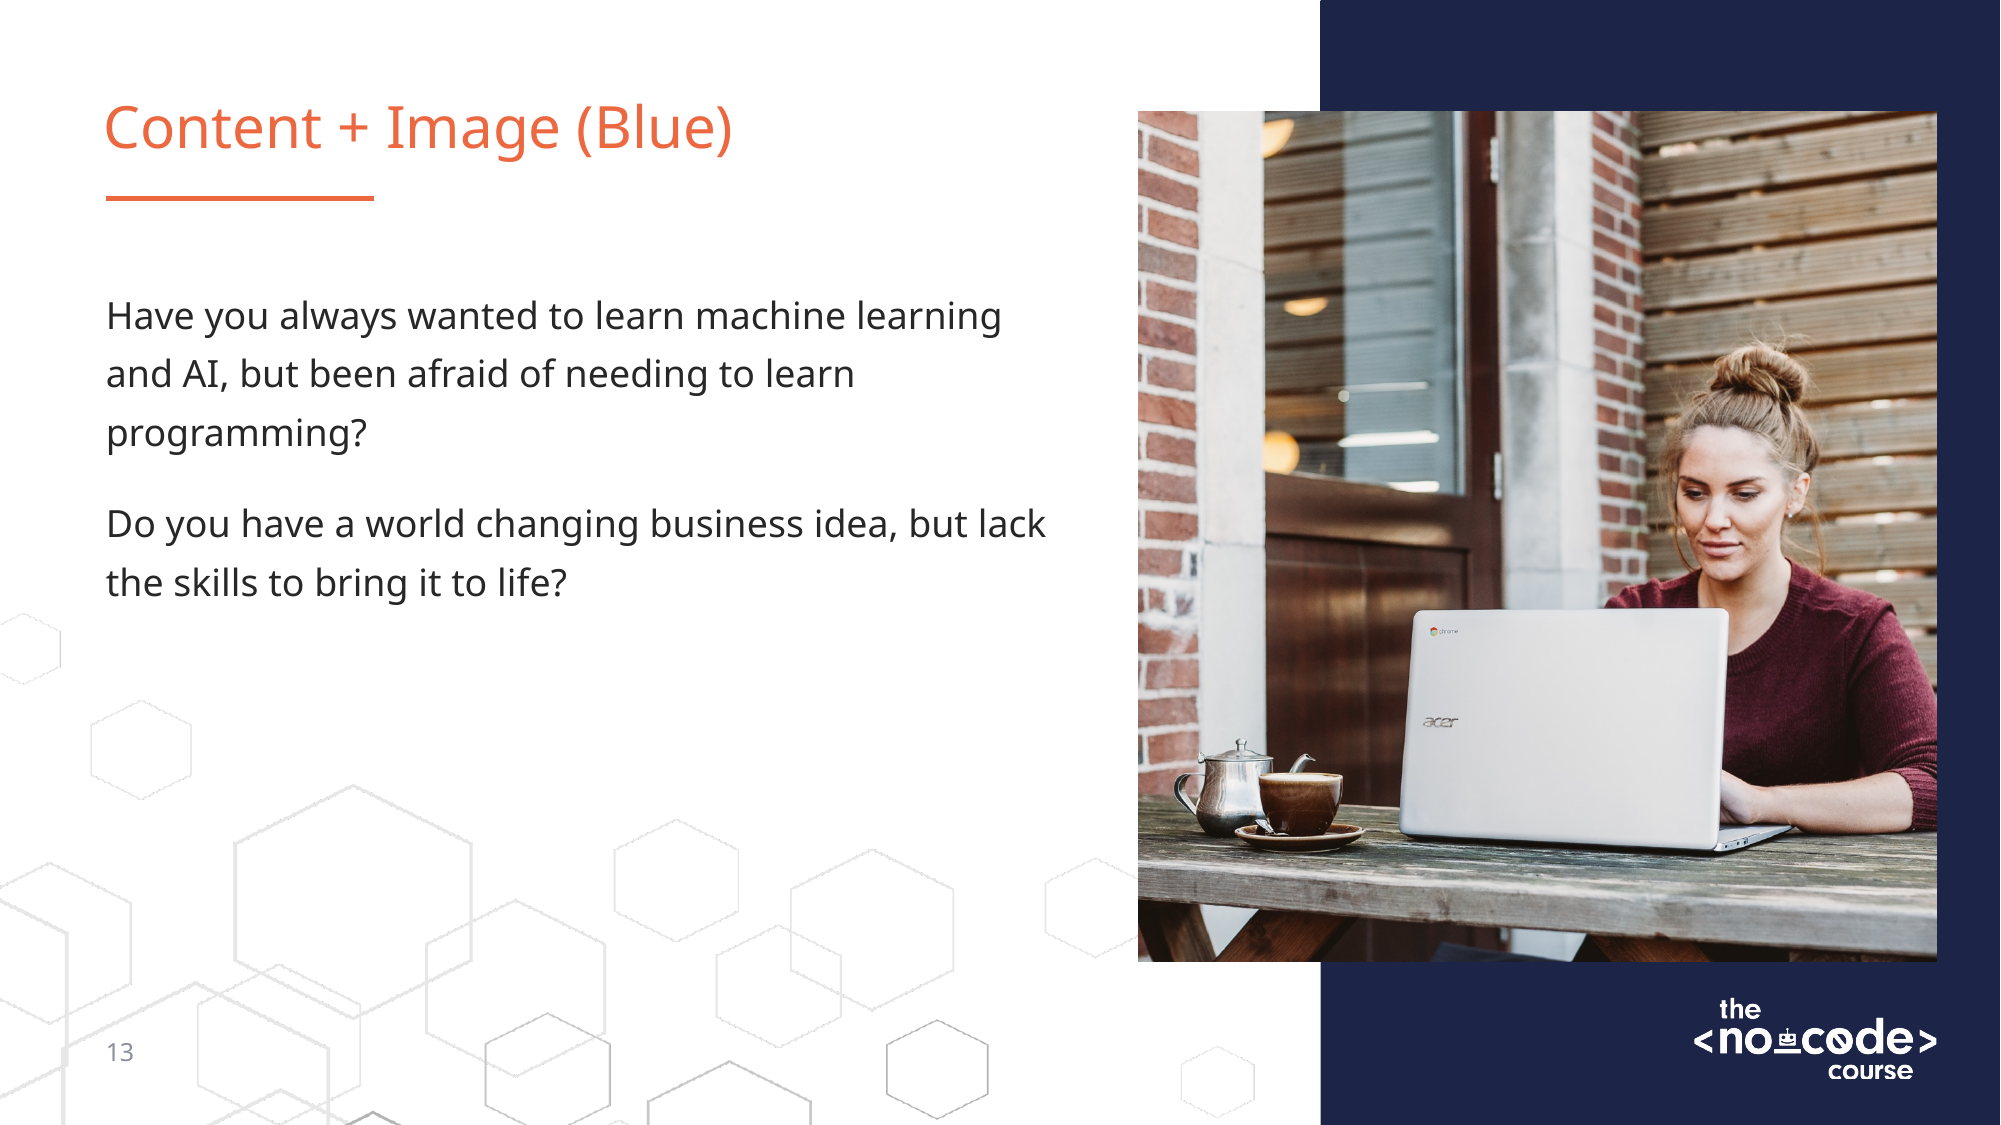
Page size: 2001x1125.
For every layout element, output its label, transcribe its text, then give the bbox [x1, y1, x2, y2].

list Have you always wanted to learn machine learning and AI, but been afraid of needing to learn programming? Do you have a world changing business idea, but lack the skills to bring it to life? [105, 278, 1076, 956]
title Content + Image (Blue) [103, 59, 1076, 199]
picture [1138, 111, 1937, 962]
slide_number 13 [105, 1023, 556, 1084]
